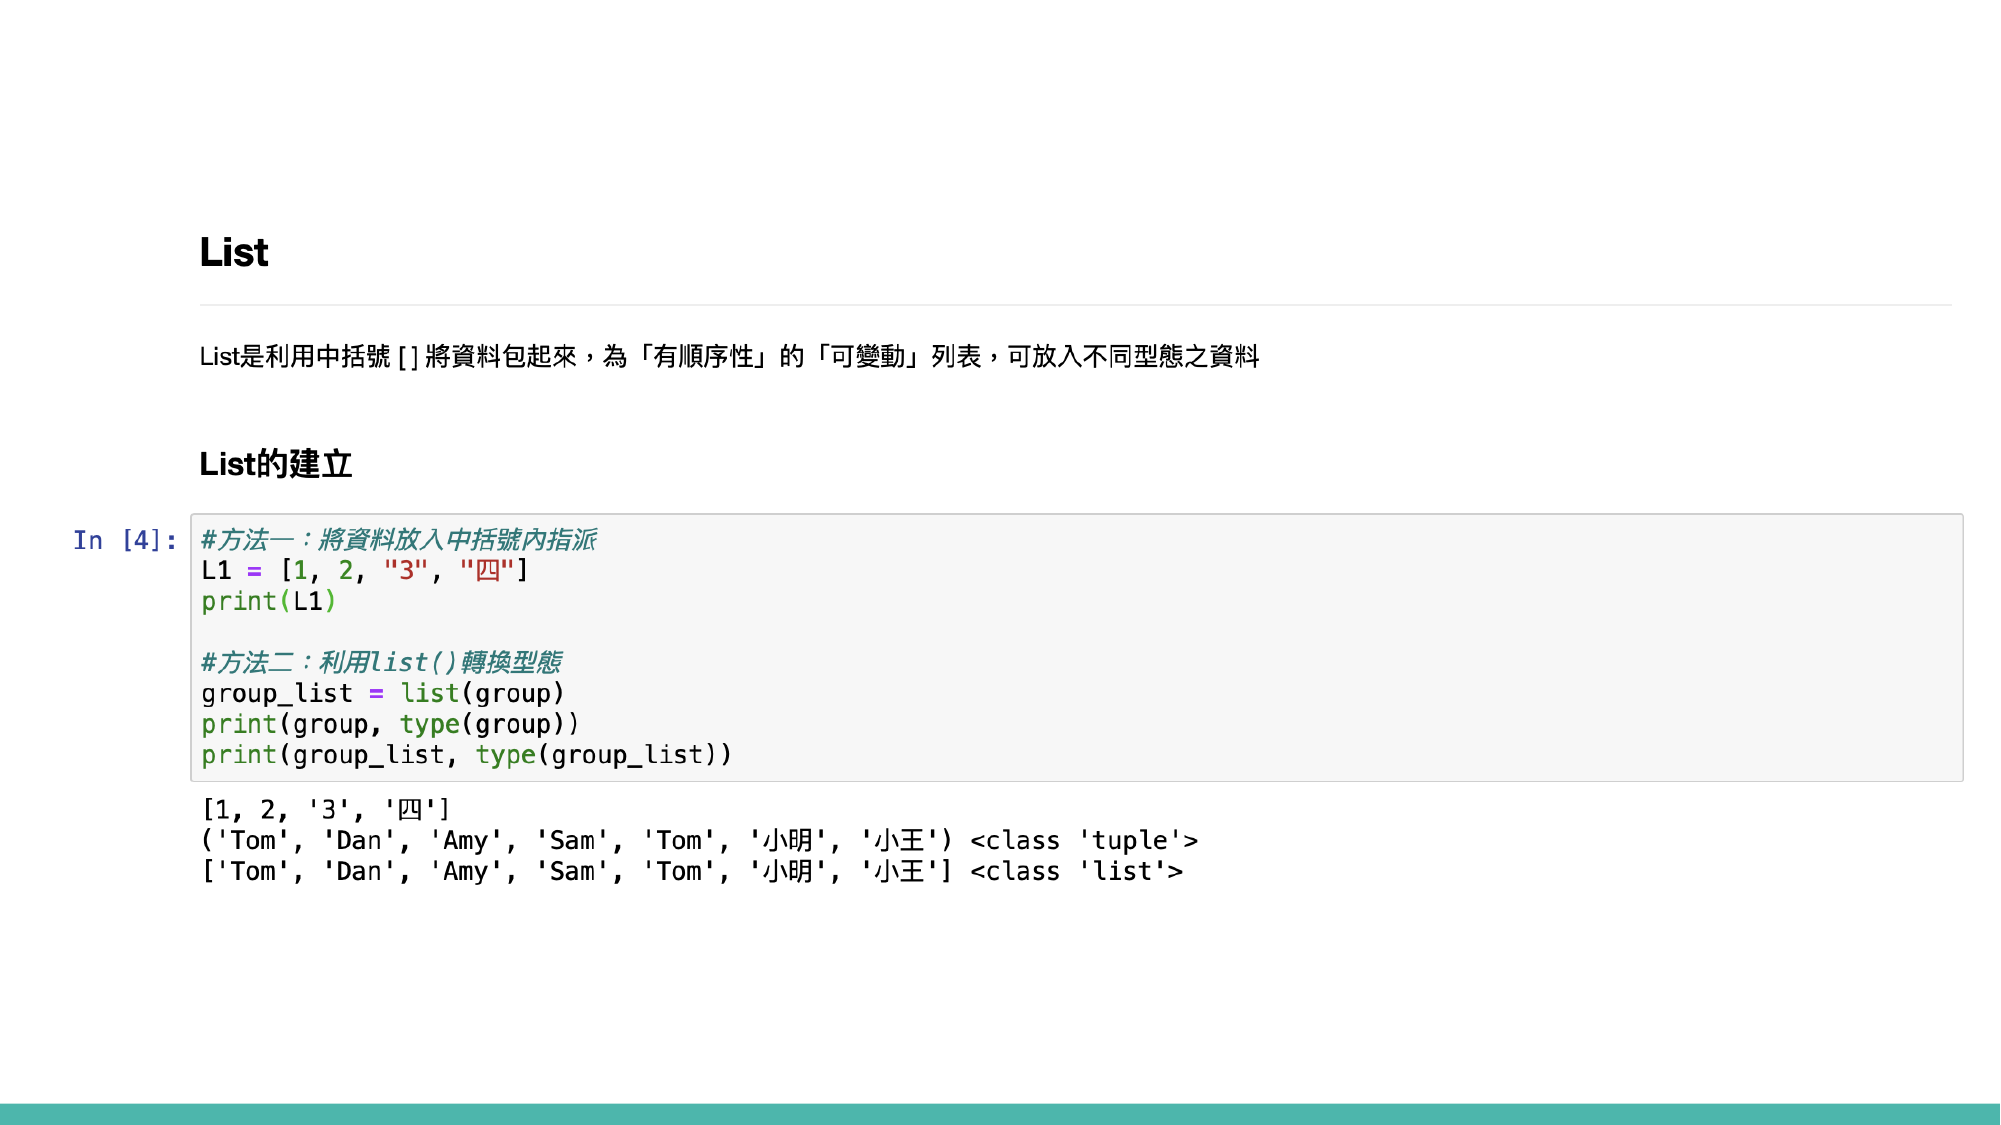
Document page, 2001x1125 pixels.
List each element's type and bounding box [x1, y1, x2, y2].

picture [0, 203, 2000, 922]
